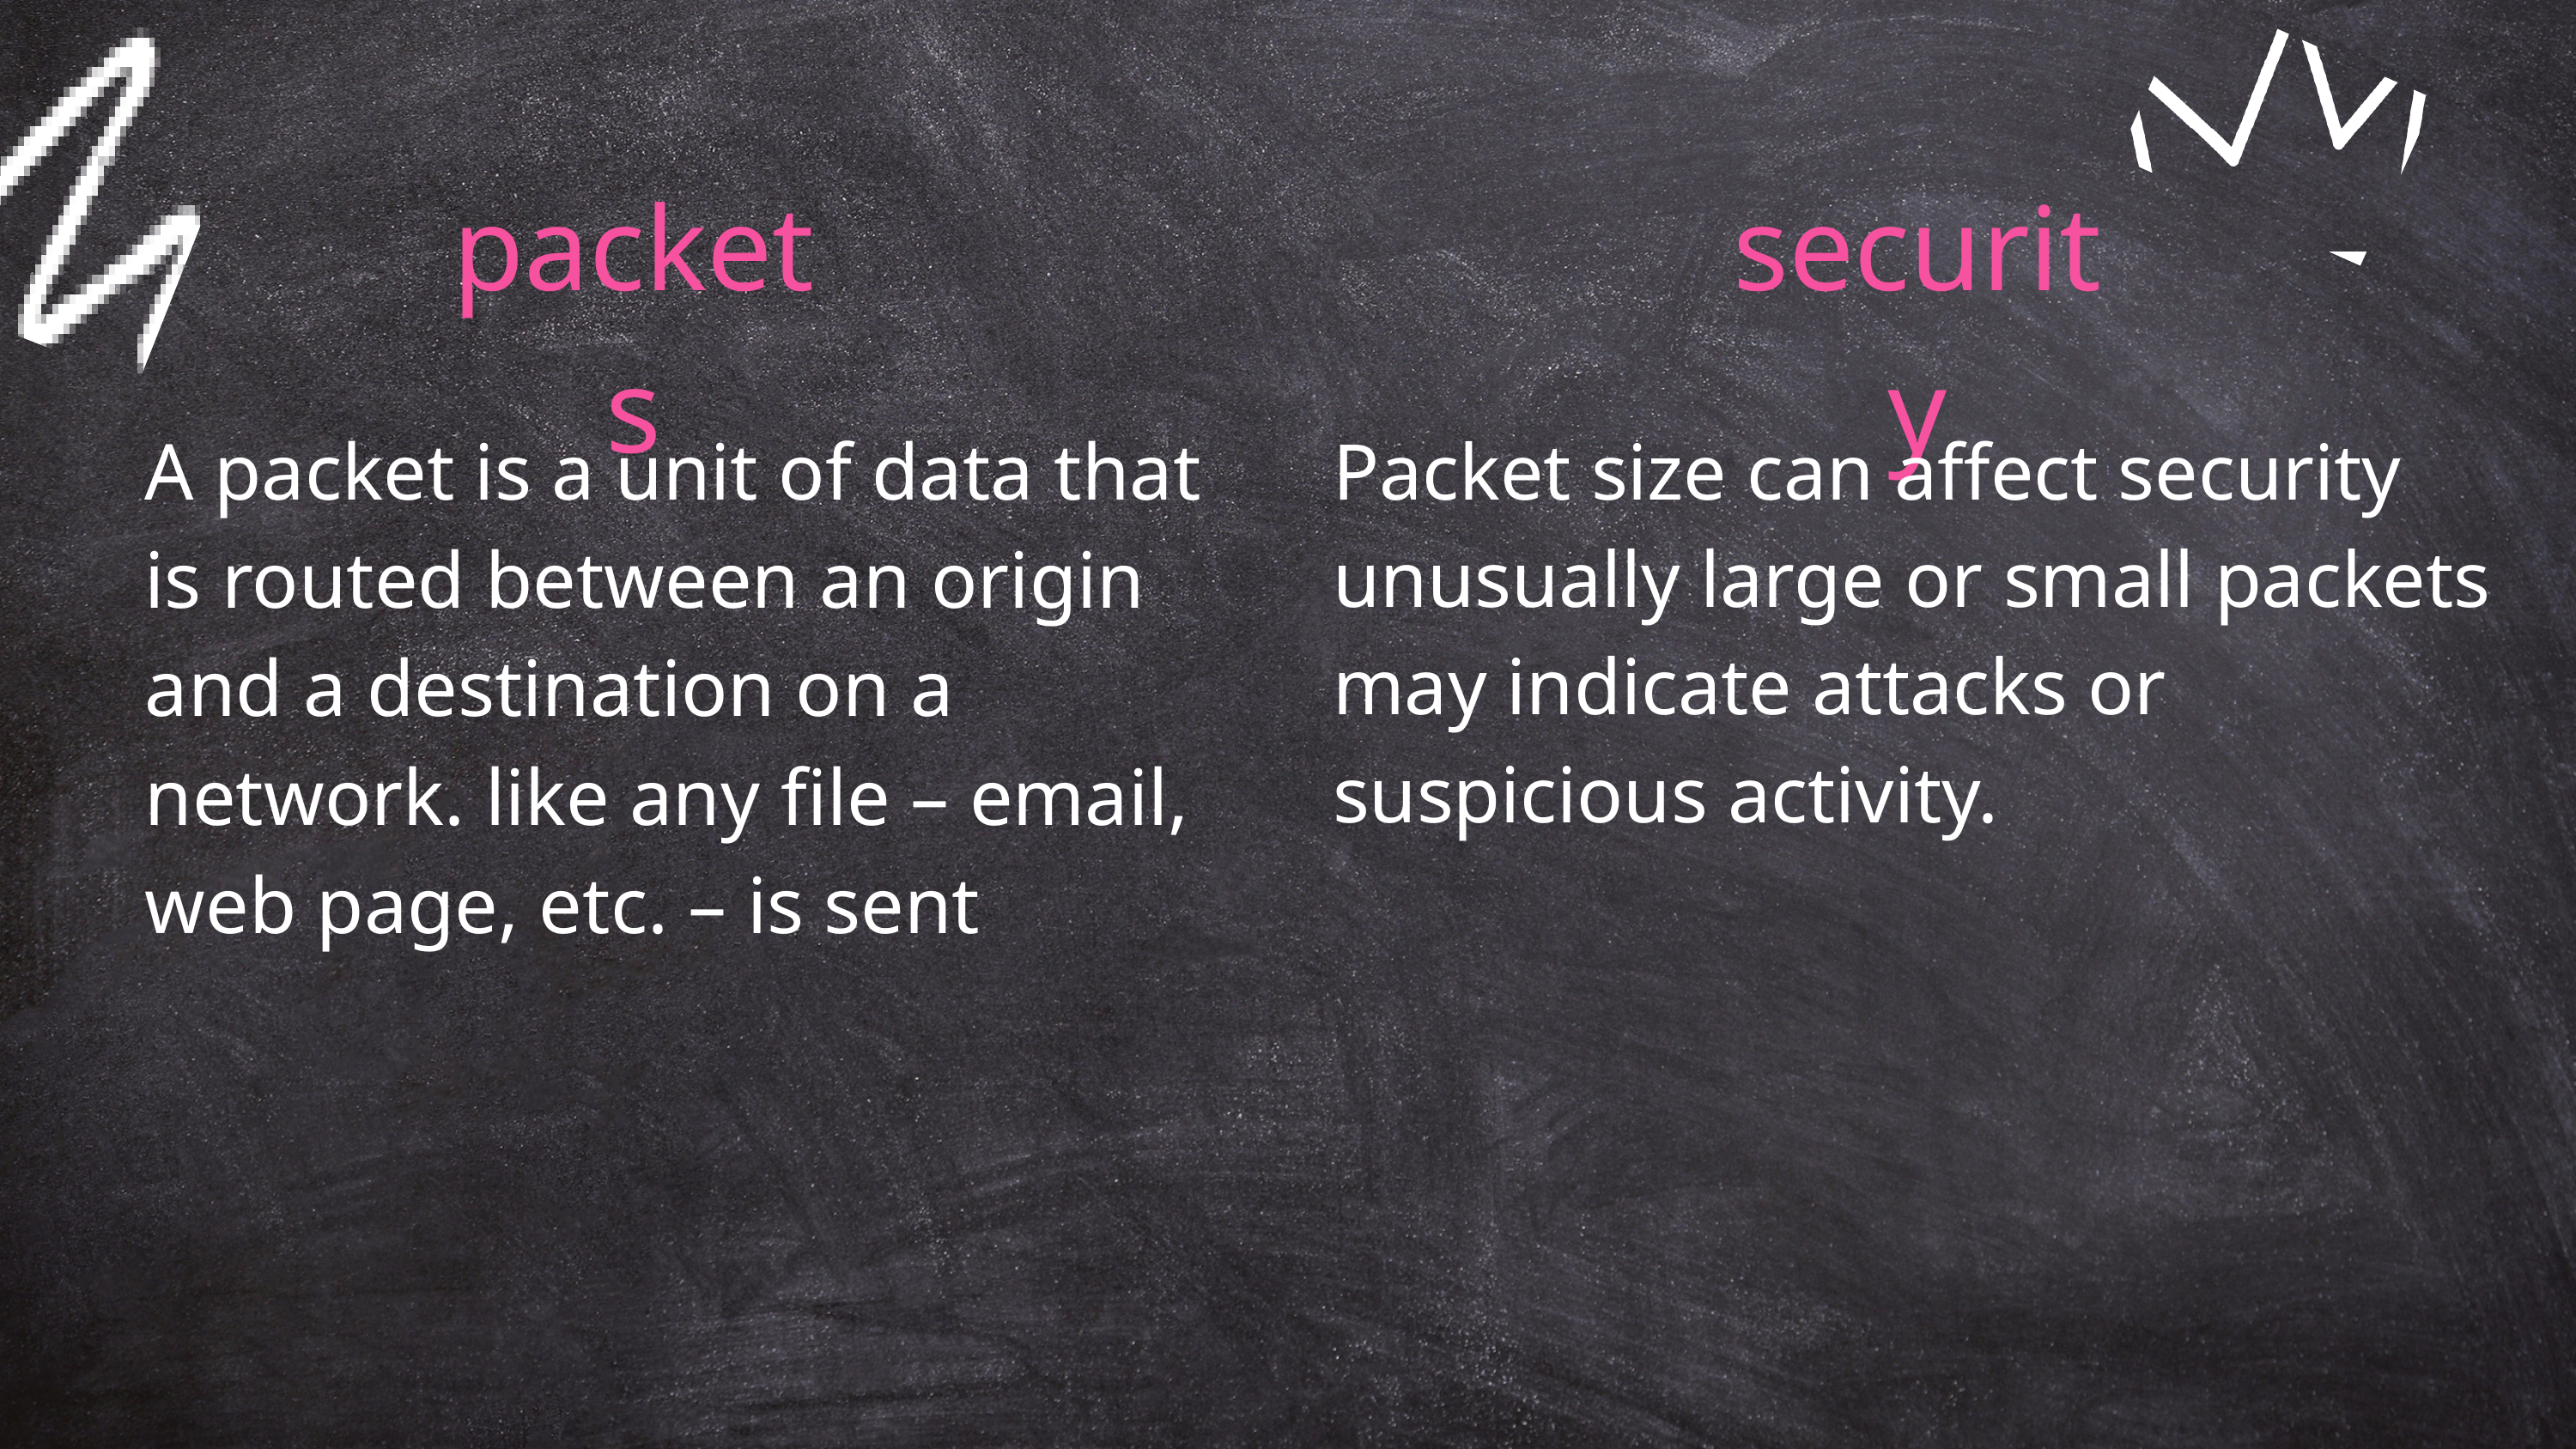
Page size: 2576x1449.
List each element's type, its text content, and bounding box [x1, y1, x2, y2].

text_box [0, 0, 2576, 1449]
text_box packets [425, 150, 842, 407]
text_box security [1709, 150, 2126, 407]
text_box [0, 0, 290, 384]
text_box Packet size can affect security unusually large or small packets may indicate attacks or suspicious activity. [1333, 407, 2503, 839]
text_box [2117, 0, 2435, 266]
text_box A packet is a unit of data that is routed between an origin and a destination on a network. like any file – email, web page, etc. – is sent [144, 407, 1221, 949]
